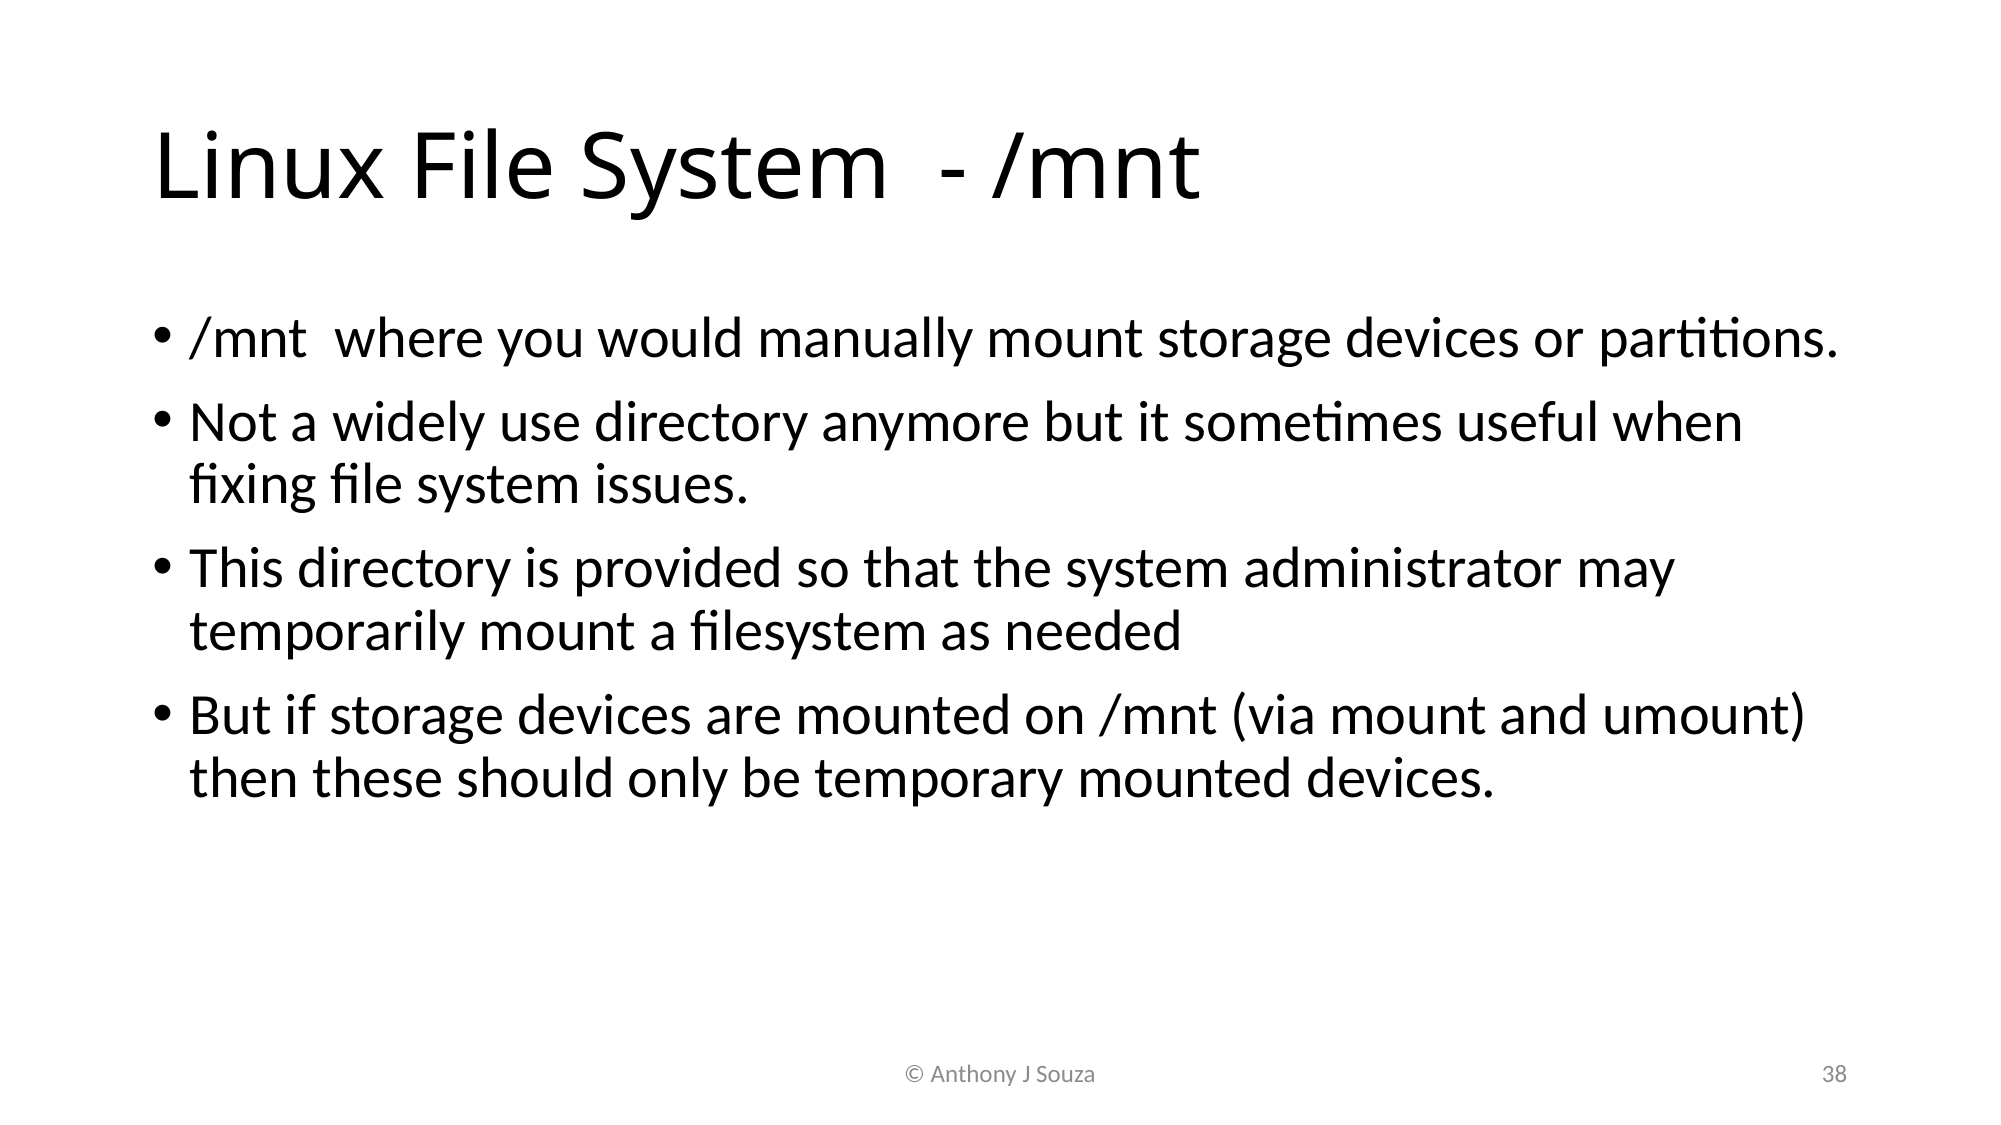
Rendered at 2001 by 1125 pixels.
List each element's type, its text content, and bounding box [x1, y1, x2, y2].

title Linux File System - /mnt [137, 59, 1863, 278]
list /mnt where you would manually mount storage devices or partitions. Not a widely use directory anymore but it sometimes useful when fixing file system issues. This directory is provided so that the system administrator may temporarily mount a filesystem as needed But if storage devices are mounted on /mnt (via mount and umount) then these should only be temporary mounted devices. [137, 299, 1863, 1014]
slide_number 38 [1412, 1042, 1863, 1103]
footer © Anthony J Souza [662, 1042, 1338, 1103]
